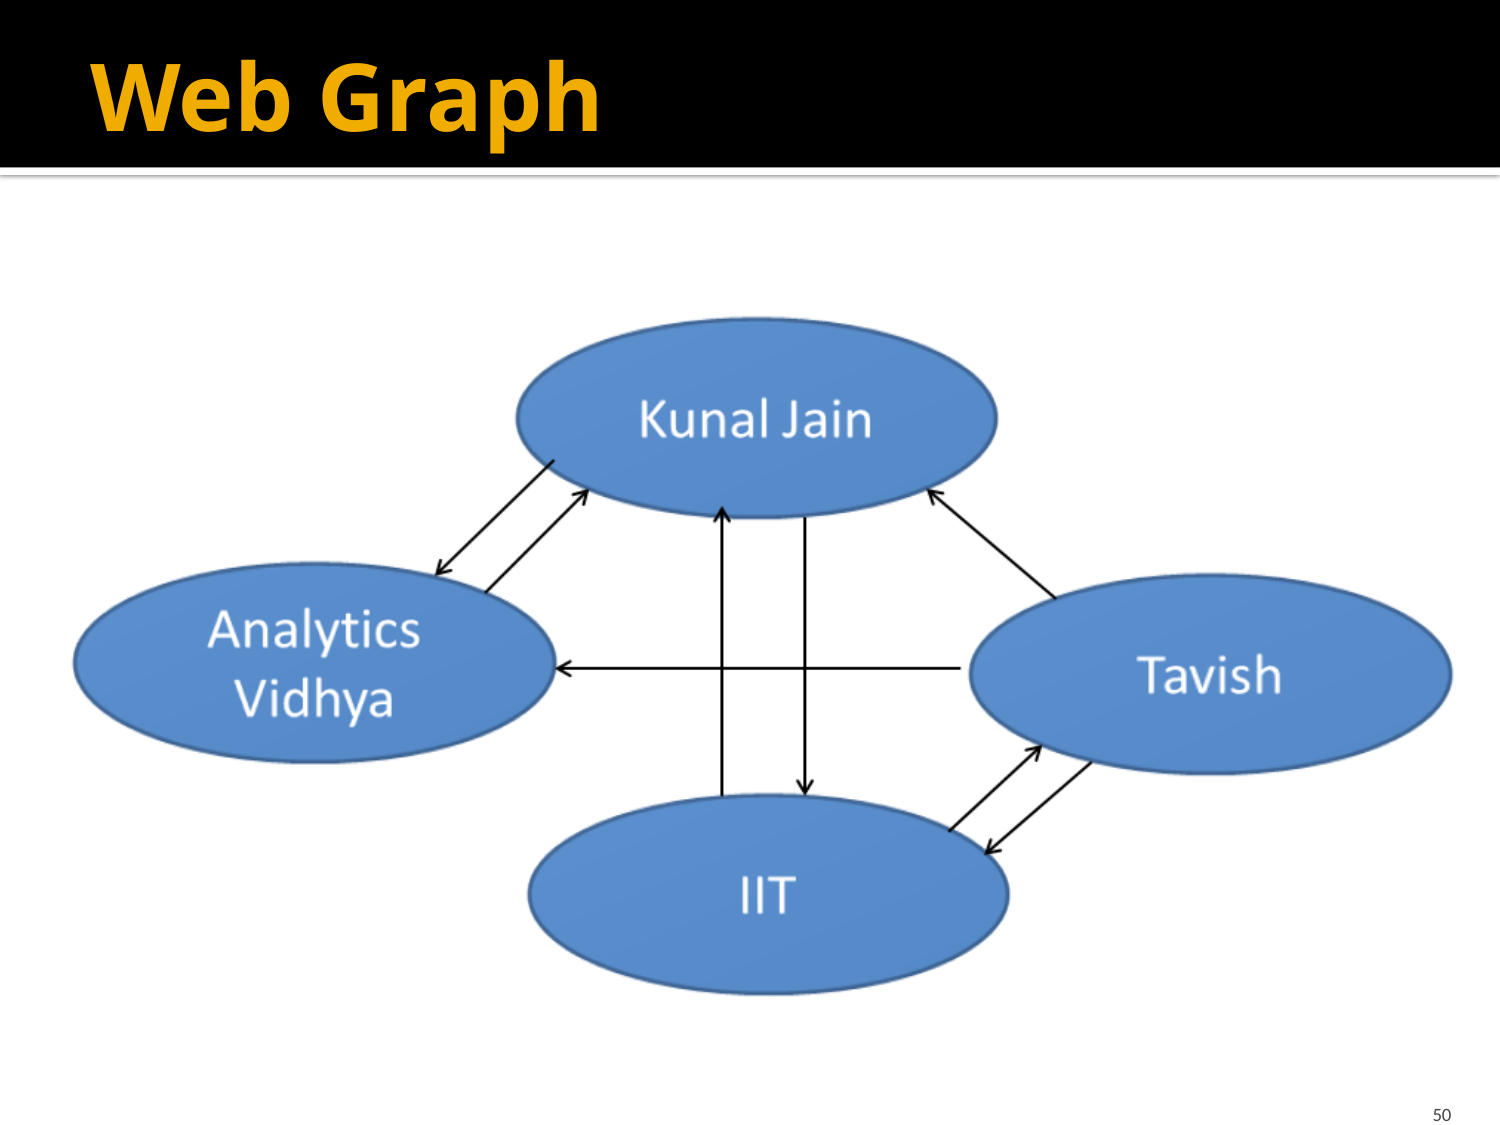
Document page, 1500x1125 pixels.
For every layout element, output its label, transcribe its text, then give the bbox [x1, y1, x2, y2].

picture [38, 273, 1467, 1080]
title Web Graph [75, 24, 1425, 163]
slide_number 50 [1345, 1086, 1467, 1125]
